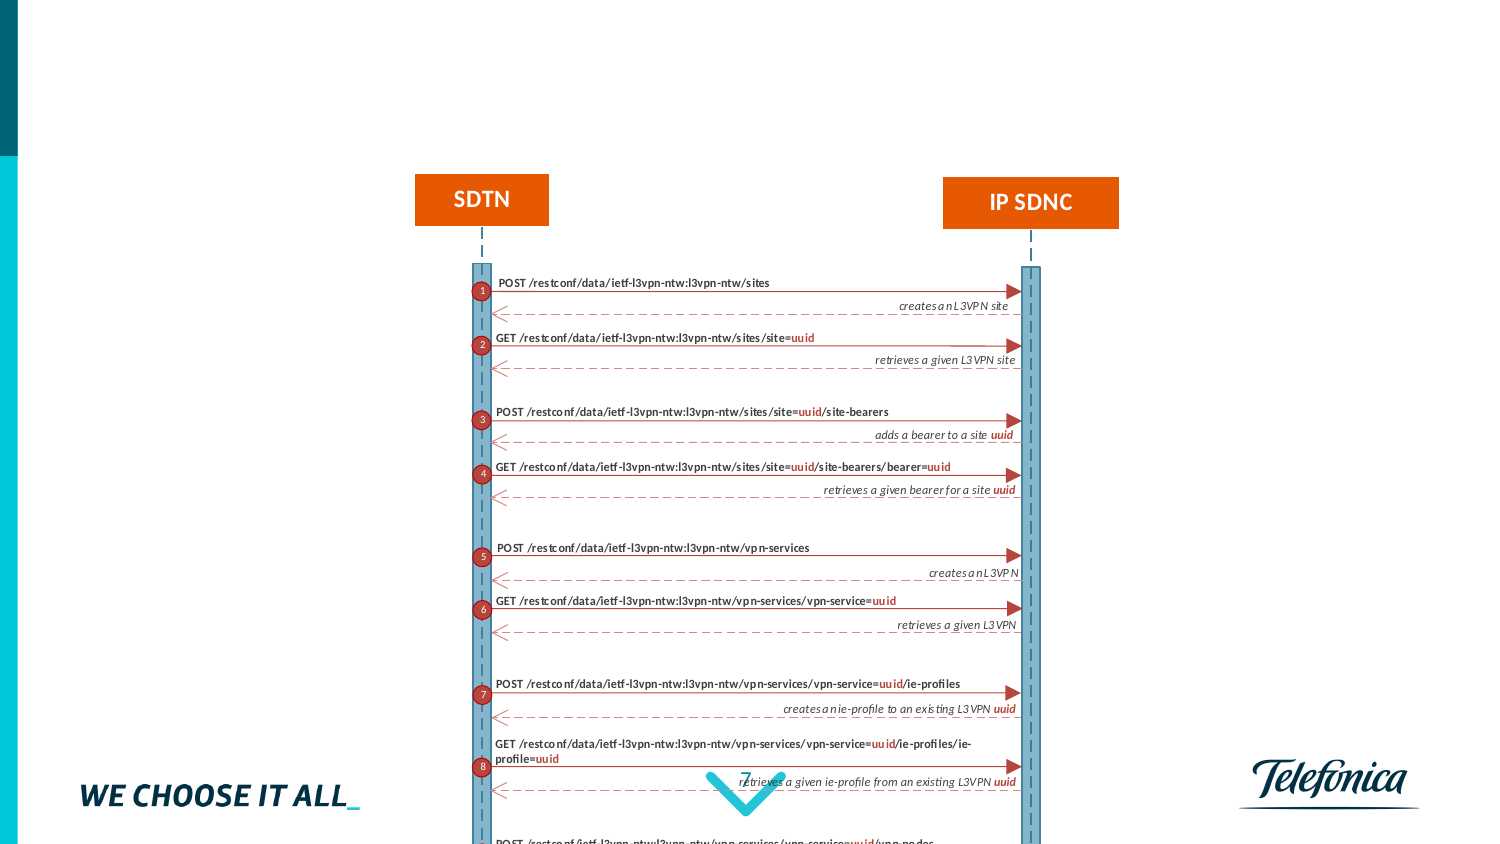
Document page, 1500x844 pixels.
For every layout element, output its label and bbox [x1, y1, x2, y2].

picture [159, 784, 167, 793]
picture [1210, 740, 1448, 829]
picture [86, 784, 93, 797]
picture [80, 784, 359, 810]
picture [201, 789, 208, 802]
picture [98, 784, 104, 796]
text_box [359, 161, 1121, 844]
picture [179, 789, 187, 802]
